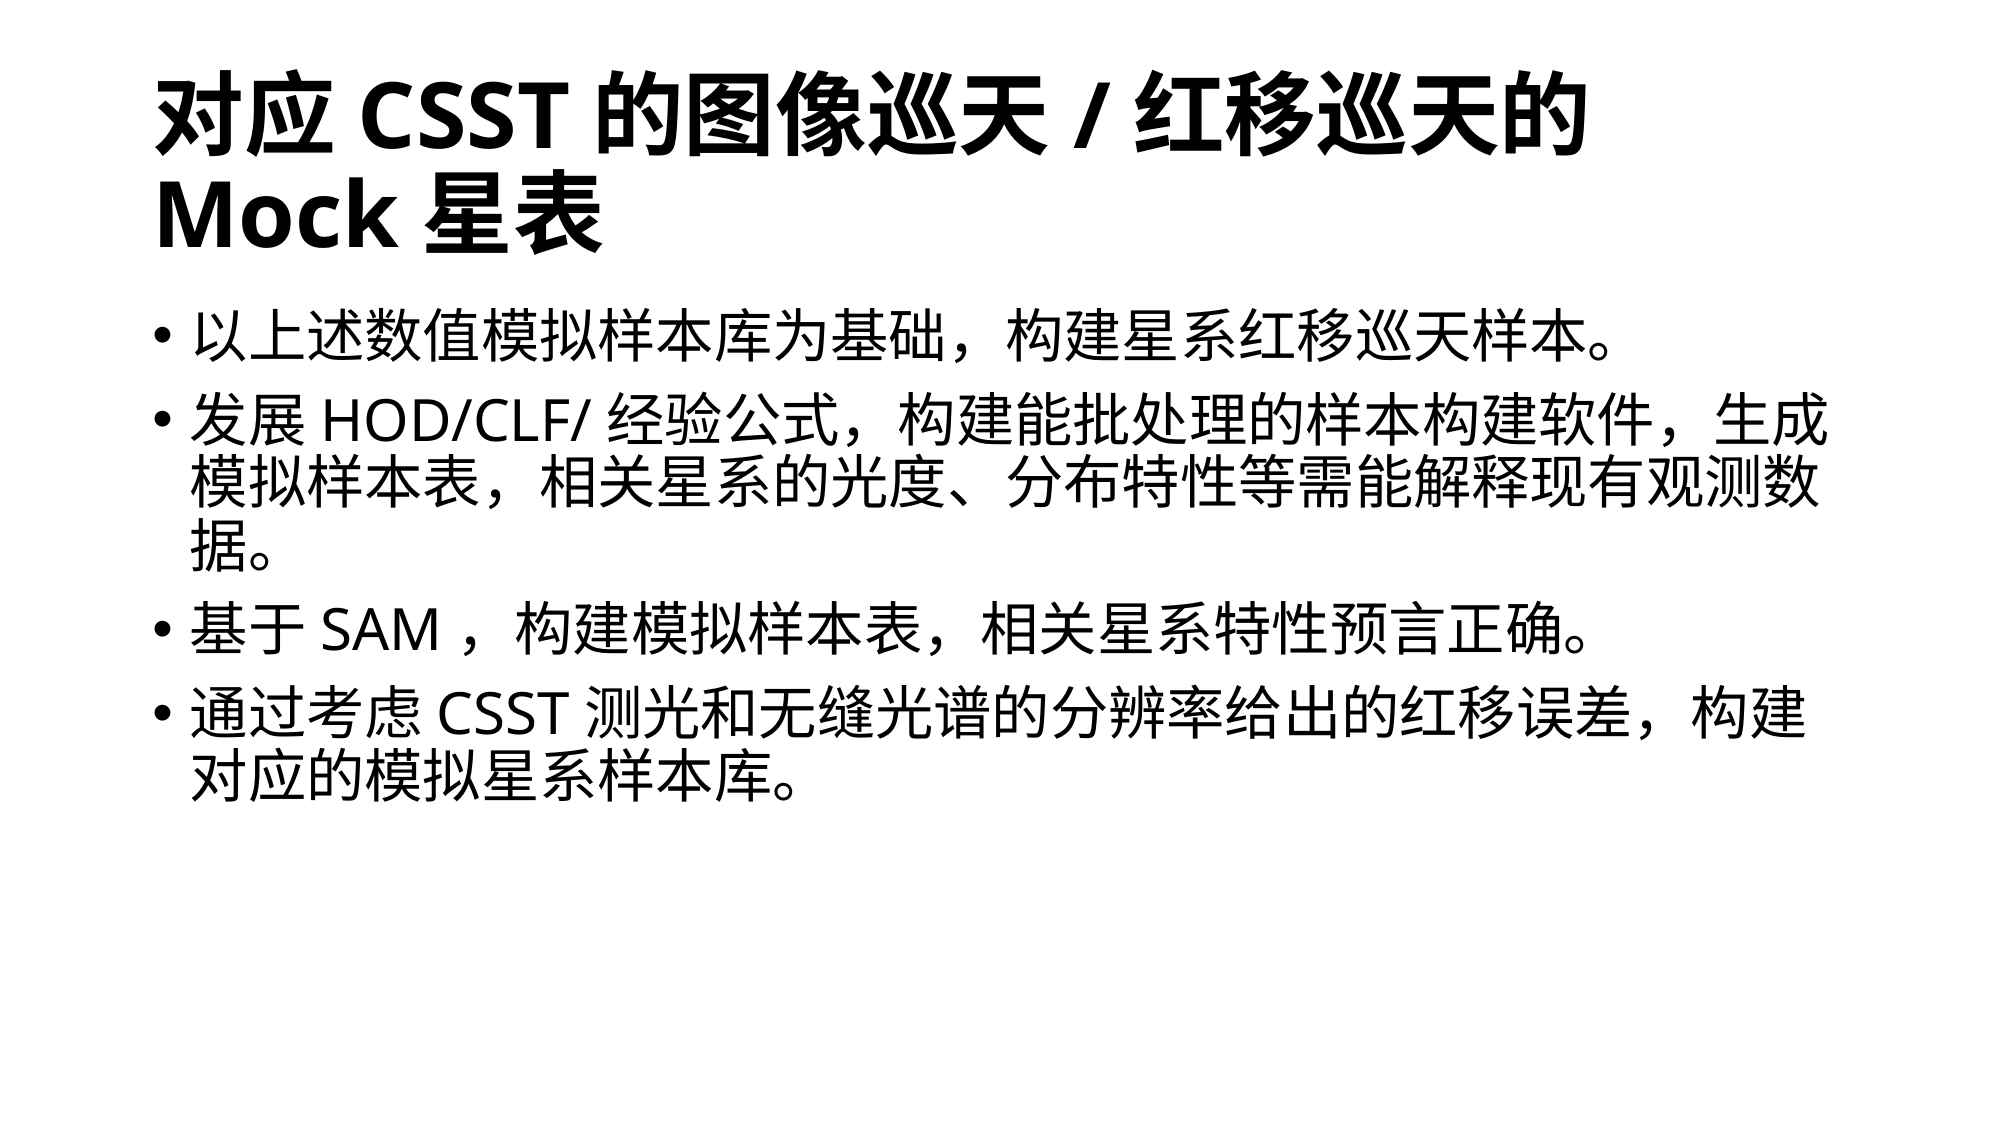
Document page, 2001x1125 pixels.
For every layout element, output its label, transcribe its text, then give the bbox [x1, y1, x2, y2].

title 对应CSST的图像巡天/红移巡天的Mock星表 [137, 59, 1863, 278]
list 以上述数值模拟样本库为基础，构建星系红移巡天样本。 发展HOD/CLF/经验公式，构建能批处理的样本构建软件，生成模拟样本表，相关星系的光度、分布特性等需能解释现有观测数据。 基于SAM，构建模拟样本表，相关星系特性预言正确。 通过考虑CSST测光和无缝光谱的分辨率给出的红移误差，构建对应的模拟星系样本库。 [137, 299, 1863, 1014]
